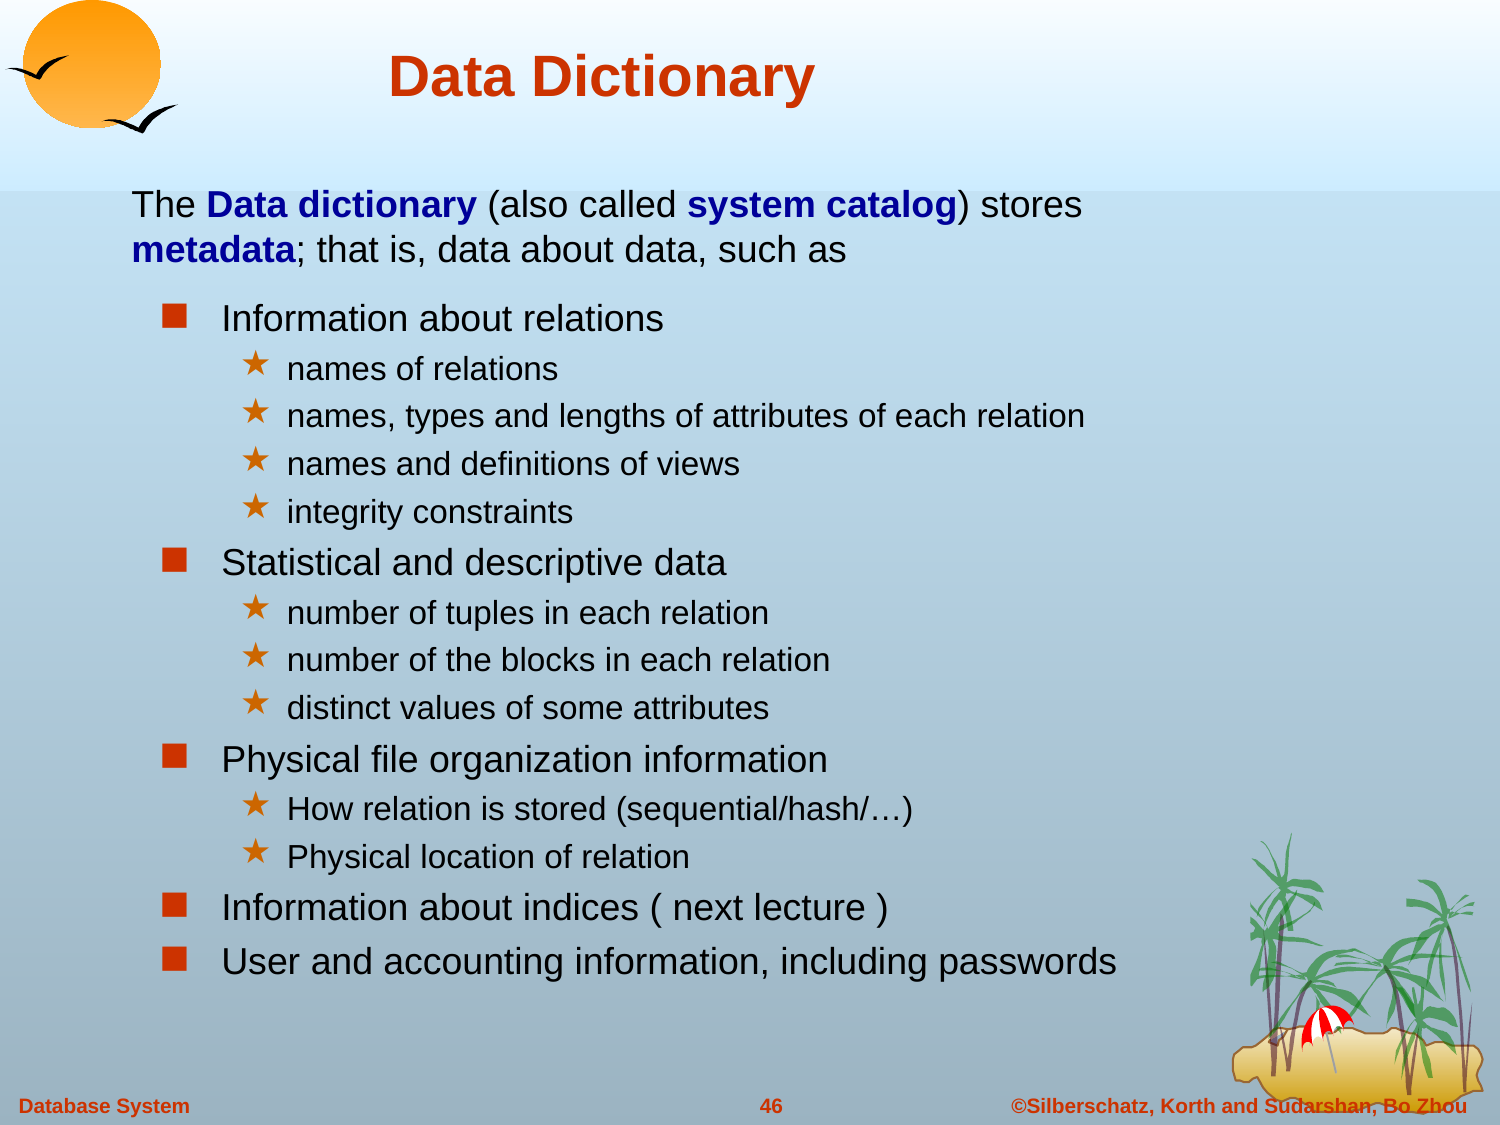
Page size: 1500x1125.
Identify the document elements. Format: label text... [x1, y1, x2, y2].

text_box The Data dictionary (also called system catalog) stores metadata; that is, data about data, such as [116, 172, 1213, 278]
title Data Dictionary [84, 15, 1121, 116]
list Information about relations names of relations names, types and lengths of attributes of each relation names and definitions of views integrity constraints Statistical and descriptive data number of tuples in each relation number of the blocks in each relation distinct values of some attributes Physical file organization information How relation is stored (sequential/hash/…) Physical location of relation Information about indices ( next lecture ) User and accounting information, including passwords [150, 291, 1345, 1035]
